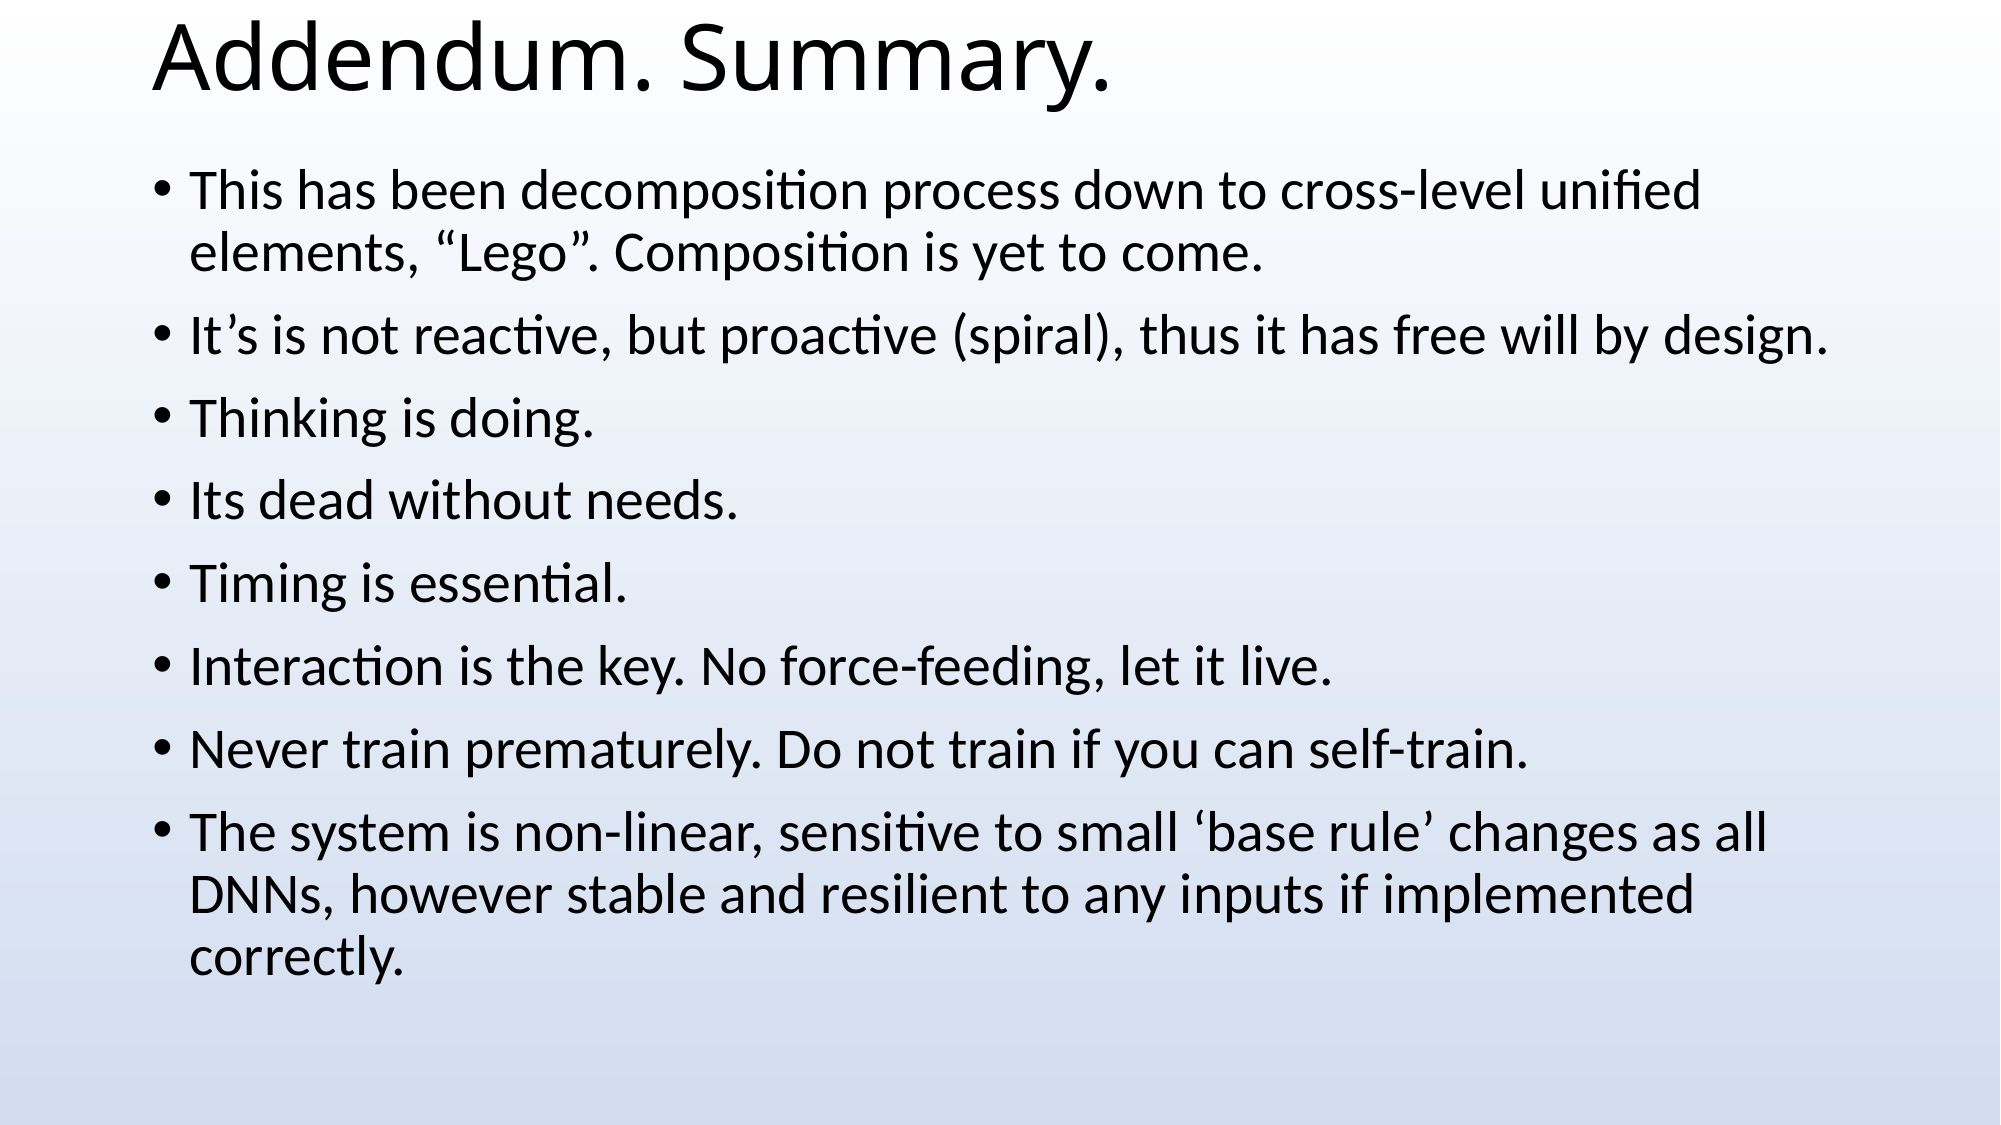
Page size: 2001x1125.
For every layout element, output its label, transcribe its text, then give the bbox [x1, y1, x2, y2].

list This has been decomposition process down to cross-level unified elements, “Lego”. Composition is yet to come. It’s is not reactive, but proactive (spiral), thus it has free will by design. Thinking is doing. Its dead without needs. Timing is essential. Interaction is the key. No force-feeding, let it live. Never train prematurely. Do not train if you can self-train. The system is non-linear, sensitive to small ‘base rule’ changes as all DNNs, however stable and resilient to any inputs if implemented correctly. [137, 152, 1863, 1014]
title Addendum. Summary. [137, 0, 1863, 122]
